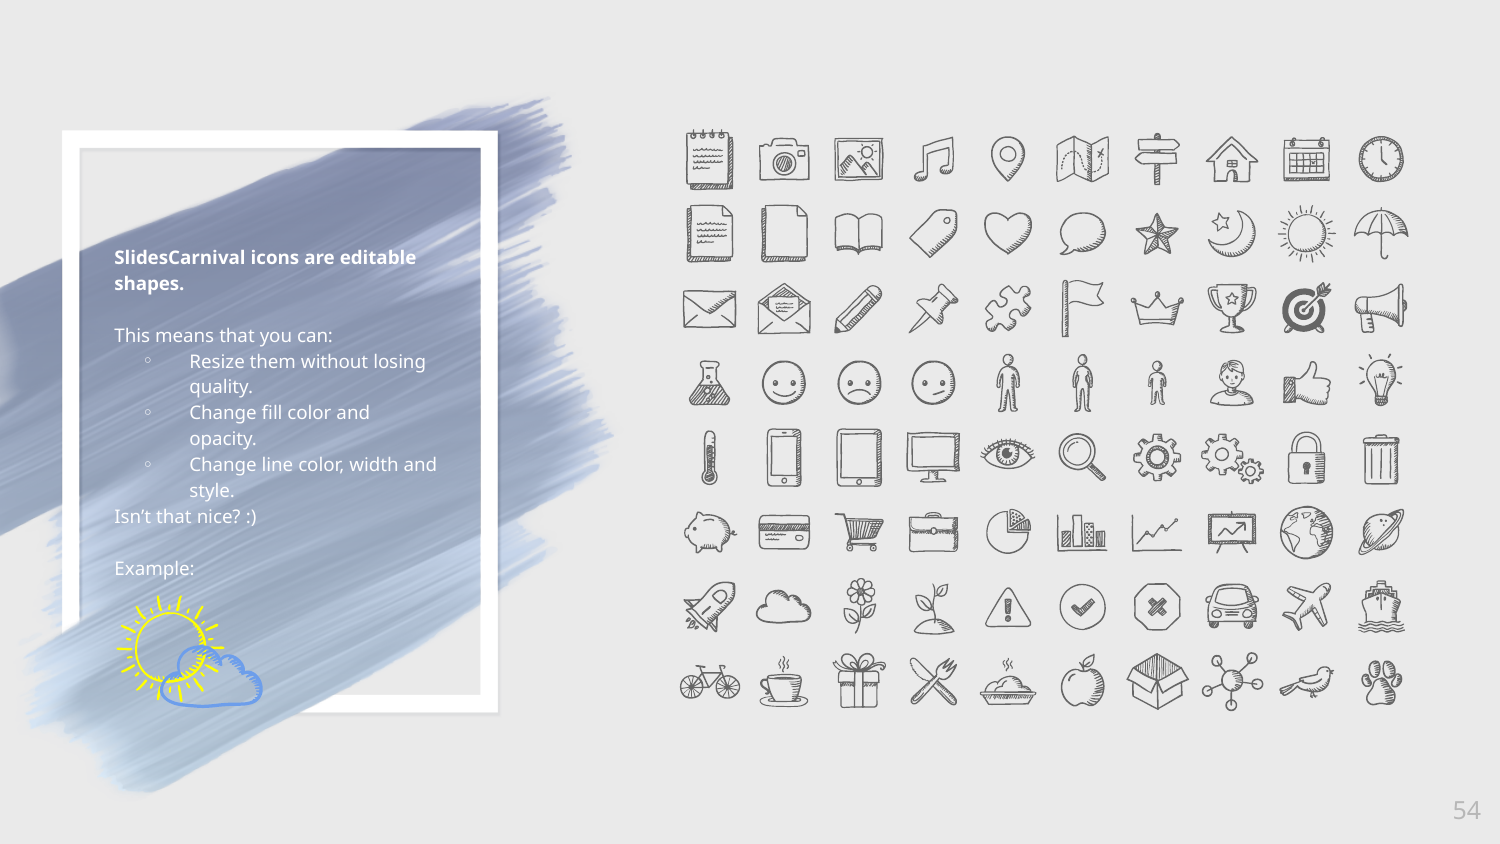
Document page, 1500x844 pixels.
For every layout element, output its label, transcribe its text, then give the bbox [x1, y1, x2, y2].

text_box [834, 213, 883, 255]
text_box [1134, 583, 1181, 631]
text_box [834, 285, 883, 334]
text_box [1059, 583, 1106, 631]
text_box [1279, 666, 1335, 699]
text_box [985, 587, 1032, 628]
text_box [1201, 652, 1264, 712]
text_box [1134, 132, 1180, 186]
text_box [1056, 135, 1109, 183]
text_box [1362, 434, 1400, 485]
text_box [1207, 510, 1257, 554]
text_box [1283, 137, 1330, 182]
text_box [1279, 505, 1334, 560]
text_box [686, 204, 734, 263]
text_box [832, 652, 886, 709]
text_box [984, 212, 1032, 255]
text_box [906, 431, 961, 483]
list SlidesCarnival icons are editable shapes. This means that you can: Resize them without losing quality. Change fill color and opacity. Change line color, width and style. Isn’t that nice? :) Example: [114, 242, 441, 604]
text_box [1205, 583, 1259, 629]
text_box [1366, 359, 1403, 407]
text_box [837, 360, 882, 405]
text_box [684, 511, 738, 554]
text_box [1060, 653, 1105, 707]
text_box [1135, 212, 1179, 255]
text_box [1207, 283, 1257, 334]
text_box [166, 654, 219, 683]
text_box [1207, 210, 1256, 258]
text_box [996, 353, 1021, 413]
text_box [683, 581, 736, 633]
text_box [979, 675, 1037, 706]
text_box [761, 360, 806, 405]
text_box [1072, 354, 1093, 412]
text_box [834, 513, 884, 552]
text_box [1059, 212, 1107, 256]
text_box [136, 679, 148, 691]
text_box [843, 578, 877, 634]
text_box [913, 583, 955, 635]
picture [0, 0, 1500, 844]
text_box [1358, 136, 1404, 183]
text_box [991, 136, 1026, 182]
text_box [761, 204, 808, 263]
text_box [688, 360, 731, 406]
text_box [1282, 582, 1332, 631]
text_box [1002, 657, 1013, 672]
text_box [1061, 279, 1105, 338]
text_box [759, 655, 809, 708]
text_box [685, 129, 734, 191]
text_box [193, 677, 204, 692]
text_box [135, 604, 207, 683]
text_box [980, 438, 1036, 470]
text_box [1361, 660, 1403, 706]
slide_number 54 [1391, 779, 1482, 844]
text_box [121, 664, 136, 673]
text_box [1147, 360, 1167, 405]
text_box [1058, 433, 1107, 481]
text_box [701, 430, 718, 486]
text_box [836, 428, 883, 487]
text_box [1056, 514, 1108, 552]
text_box [1354, 283, 1408, 333]
text_box [1287, 431, 1326, 484]
text_box [679, 664, 741, 699]
text_box [1353, 207, 1409, 260]
text_box [211, 646, 225, 650]
text_box [834, 137, 884, 182]
text_box [1283, 361, 1331, 406]
text_box [205, 623, 219, 631]
text_box [1282, 282, 1332, 334]
text_box [758, 514, 811, 550]
text_box [759, 137, 810, 181]
text_box [908, 512, 959, 553]
text_box [755, 589, 812, 624]
text_box [177, 684, 183, 702]
text_box [1201, 433, 1264, 485]
text_box [908, 283, 959, 334]
text_box [1205, 136, 1259, 183]
text_box [757, 282, 811, 335]
text_box [909, 209, 958, 258]
text_box [1358, 580, 1405, 633]
text_box [984, 285, 1032, 332]
text_box [116, 647, 133, 651]
text_box [1358, 508, 1405, 556]
text_box [986, 508, 1031, 554]
text_box [1210, 359, 1254, 407]
text_box [1131, 514, 1183, 552]
text_box [1126, 653, 1190, 711]
text_box [911, 360, 956, 405]
text_box [682, 290, 737, 329]
text_box [1130, 291, 1184, 326]
text_box [766, 428, 802, 487]
text_box [159, 645, 263, 709]
text_box [121, 624, 136, 634]
text_box [156, 685, 160, 701]
text_box [909, 657, 957, 706]
text_box [913, 136, 954, 182]
text_box [1277, 205, 1337, 263]
text_box [1133, 433, 1182, 482]
